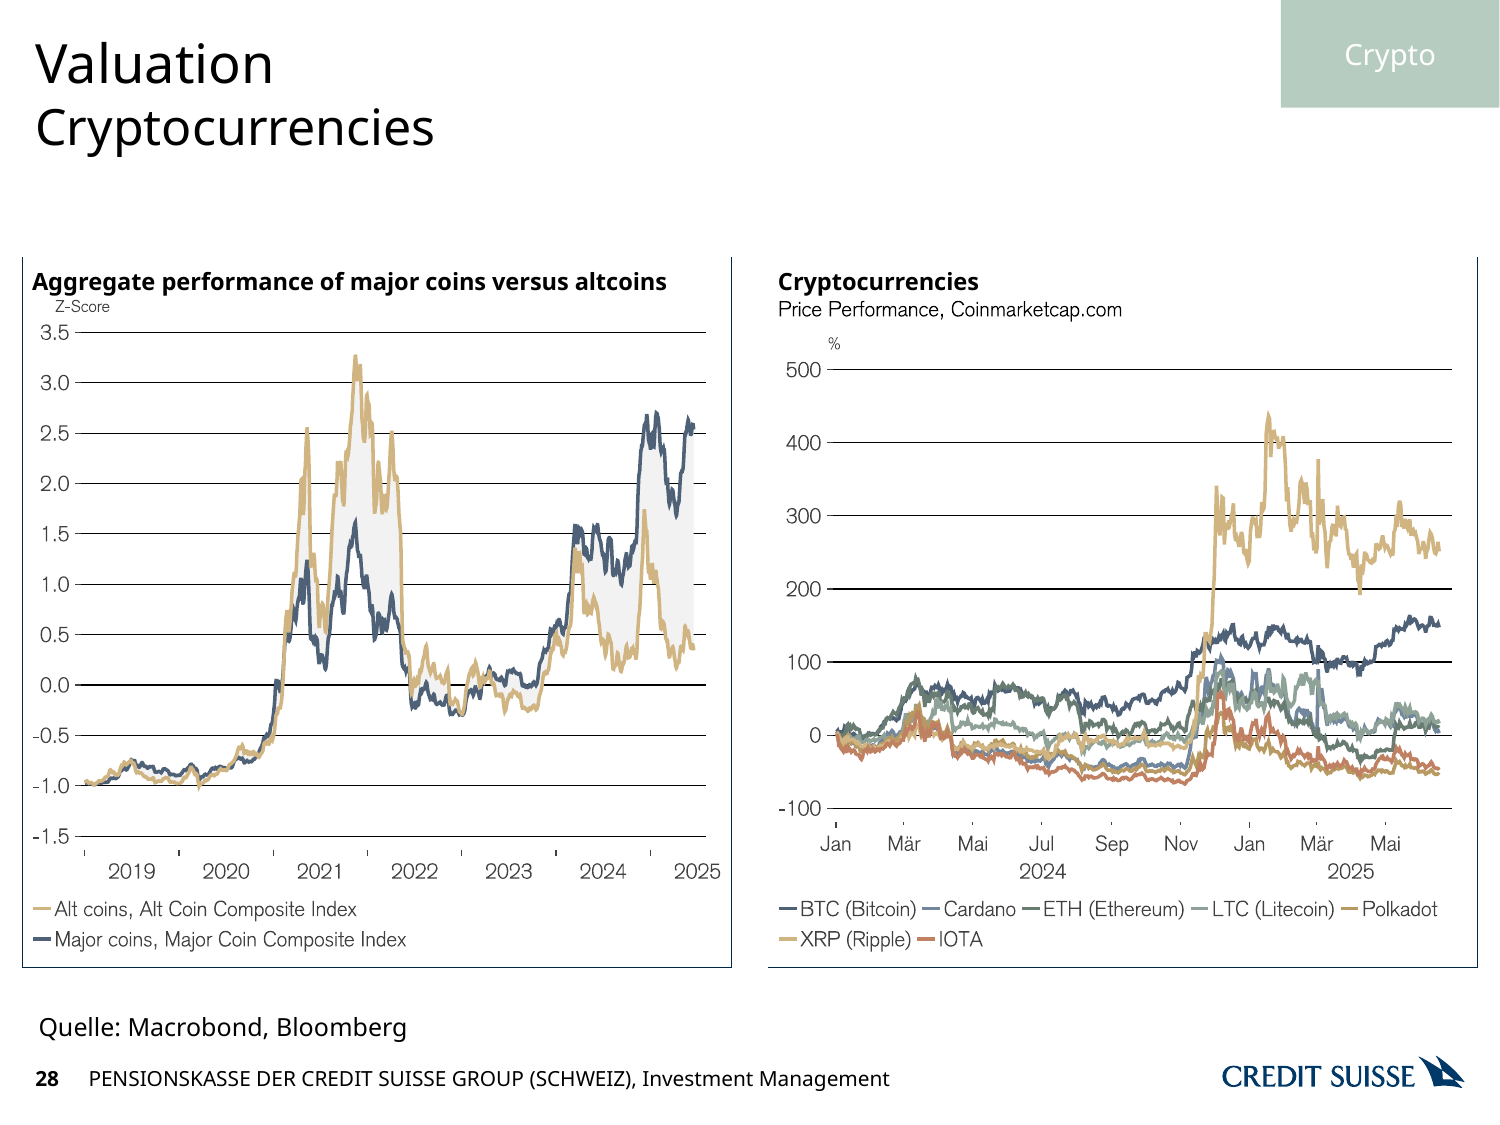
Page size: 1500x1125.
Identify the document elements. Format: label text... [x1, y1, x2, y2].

text_box Crypto [1280, 0, 1500, 109]
footer PENSIONSKASSE DER CREDIT SUISSE GROUP (SCHWEIZ), Investment Management [88, 1067, 1128, 1093]
text_box Quelle: Macrobond, Bloomberg [38, 1011, 409, 1042]
list Cryptocurrencies [35, 95, 1465, 157]
slide_number 28 [35, 1067, 83, 1093]
title Valuation [35, 36, 1280, 95]
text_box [22, 256, 732, 968]
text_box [768, 256, 1478, 968]
